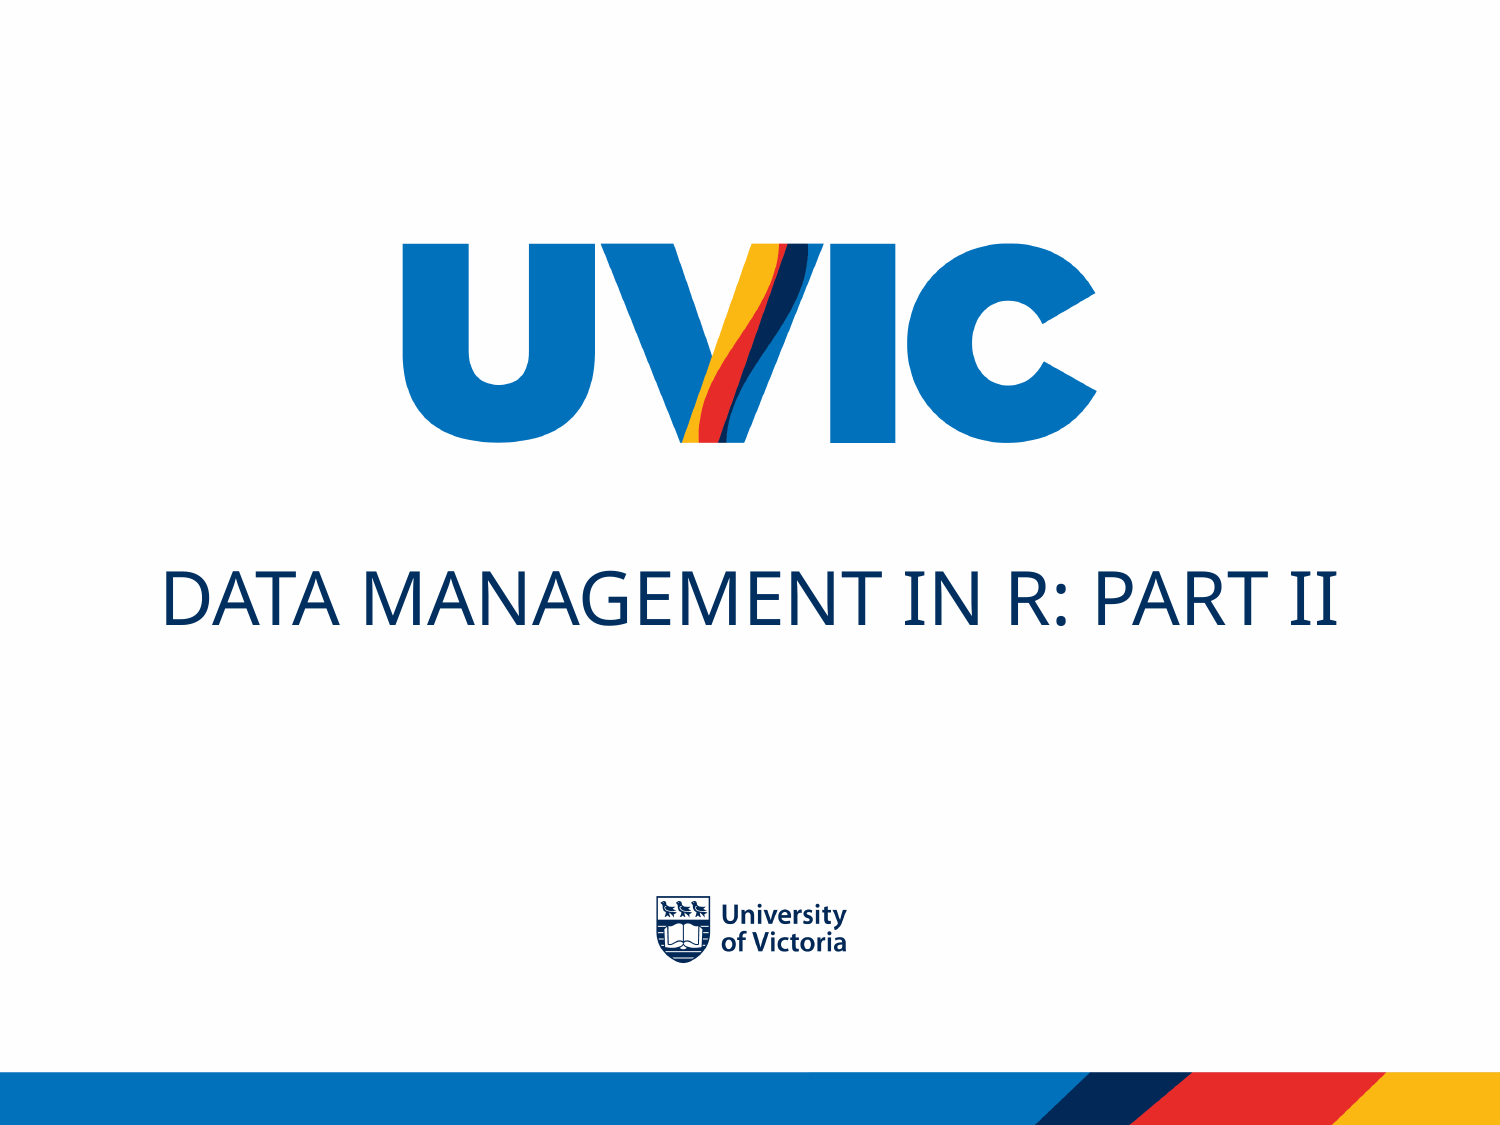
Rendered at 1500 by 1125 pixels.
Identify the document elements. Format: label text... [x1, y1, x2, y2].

title Data management in r: Part II [100, 555, 1400, 650]
picture [0, 0, 1500, 1125]
